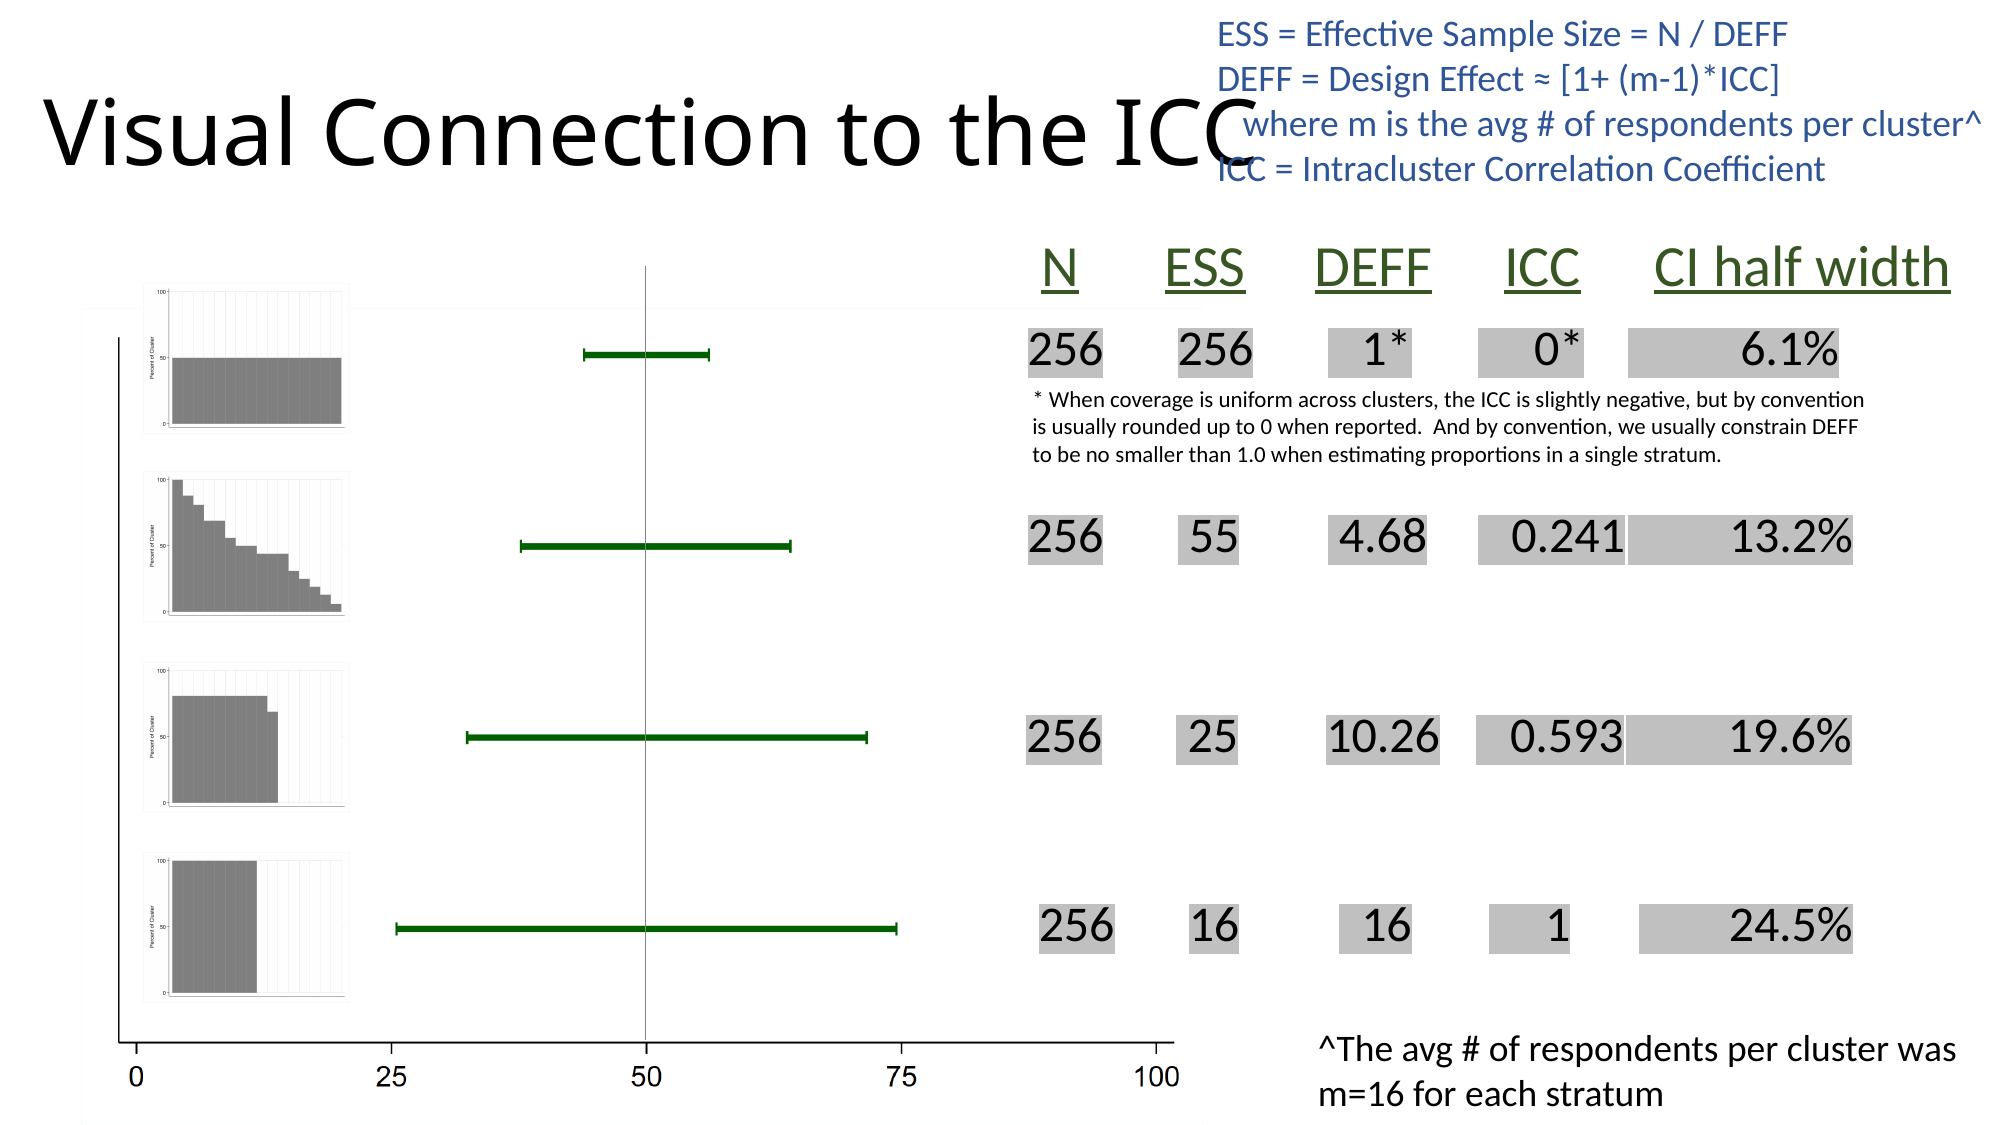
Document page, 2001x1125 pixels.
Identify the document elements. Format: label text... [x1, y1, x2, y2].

text_box * When coverage is uniform across clusters, the ICC is slightly negative, but by convention is usually rounded up to 0 when reported. And by convention, we usually constrain DEFF to be no smaller than 1.0 when estimating proportions in a single stratum. [1203, 376, 1893, 474]
text_box 256 25 10.26 0.593 19.6% [1203, 695, 1918, 771]
text_box 256 55 4.68 0.241 13.2% [1203, 495, 1919, 570]
text_box 256 16 16 1 24.5% [1203, 883, 1930, 959]
text_box ESS = Effective Sample Size = N / DEFF DEFF = Design Effect ≈ [1+ (m-1)*ICC] where m is the avg # of respondents per cluster^ ICC = Intracluster Correlation Coefficient [1202, 1, 2000, 197]
picture [81, 308, 1203, 1125]
text_box ^The avg # of respondents per cluster was m=16 for each stratum [1303, 1016, 2000, 1122]
text_box N ESS DEFF ICC CI half width [999, 220, 1972, 305]
text_box 256 256 1* 0* 6.1% [1203, 308, 1919, 384]
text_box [143, 283, 350, 1003]
title Visual Connection to the ICC [28, 27, 1754, 245]
